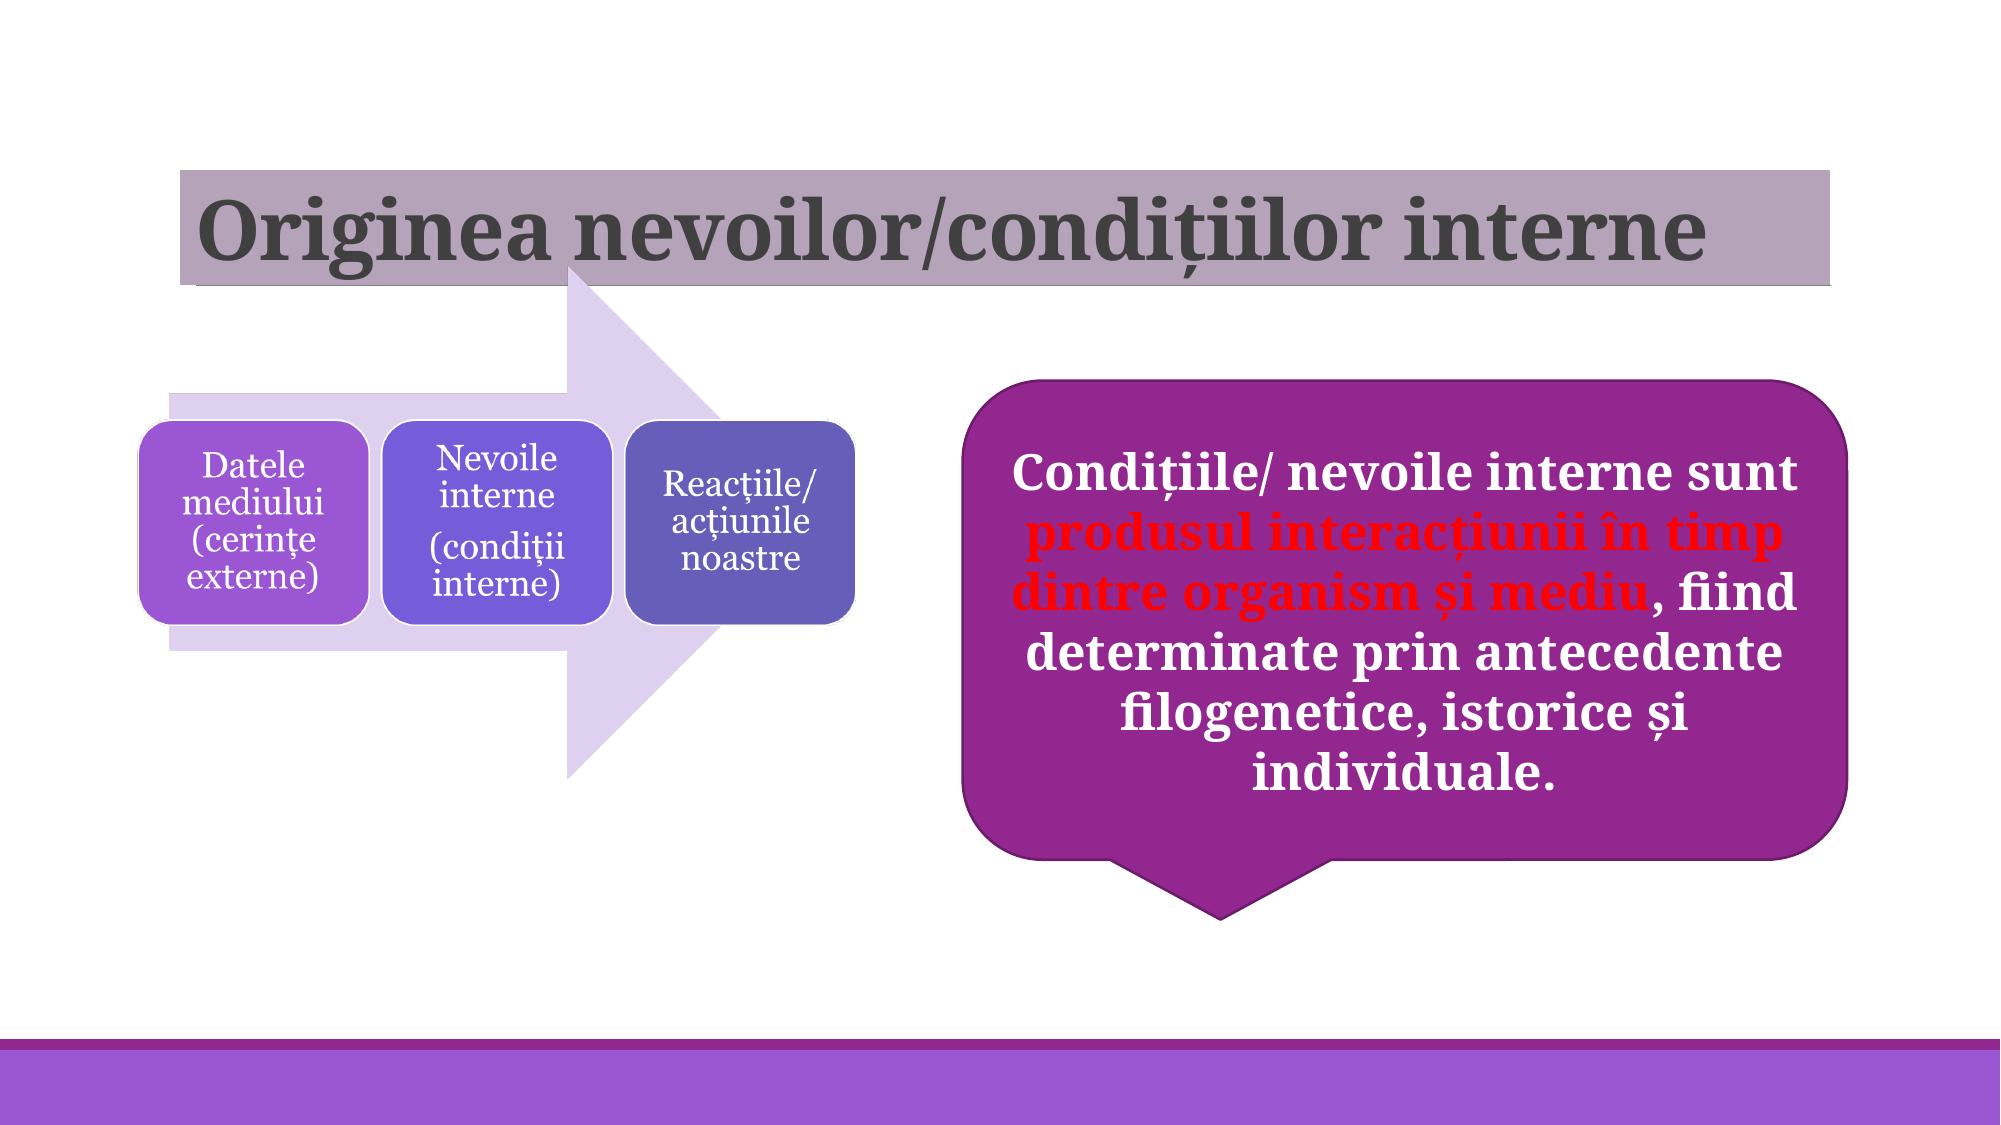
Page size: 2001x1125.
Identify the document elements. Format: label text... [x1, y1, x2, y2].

picture [111, 265, 882, 780]
text_box Condițiile/ nevoile interne sunt produsul interacțiunii în timp dintre organism și mediu, fiind determinate prin antecedente filogenetice, istorice și individuale. [961, 379, 1849, 921]
title Originea nevoilor/condițiilor interne [180, 170, 1830, 285]
